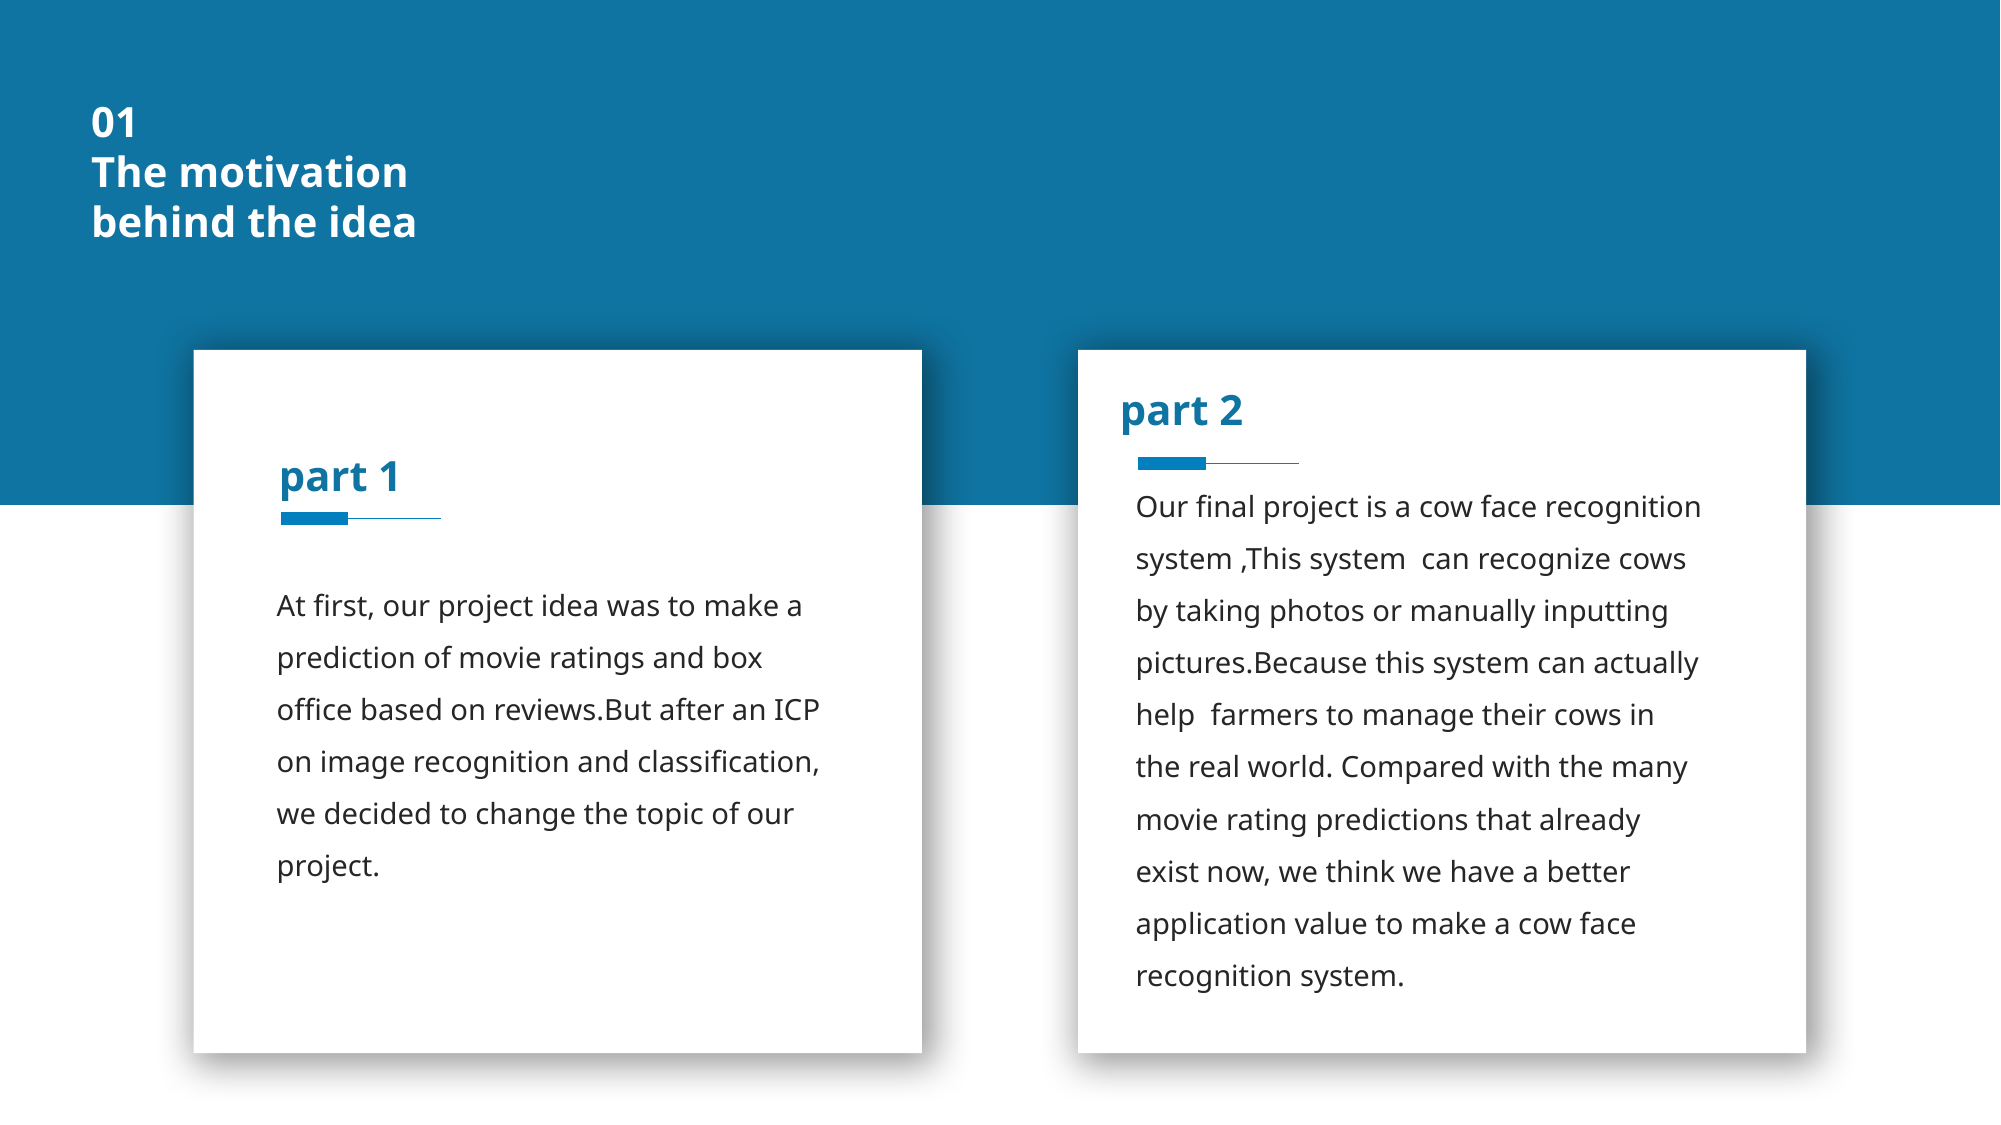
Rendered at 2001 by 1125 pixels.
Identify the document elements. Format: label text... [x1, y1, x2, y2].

text_box [0, 0, 2000, 506]
text_box Our final project is a cow face recognition system ,This system can recognize cows by taking photos or manually inputting pictures.Because this system can actually help farmers to manage their cows in the real world. Compared with the many movie rating predictions that already exist now, we think we have a better application value to make a cow face recognition system. [1120, 463, 1720, 1000]
text_box 01 The motivation behind the idea [76, 88, 570, 253]
text_box At first, our project idea was to make a prediction of movie ratings and box office based on reviews.But after an ICP on image recognition and classification, we decided to change the topic of our project. [261, 562, 861, 890]
text_box [1077, 349, 1807, 1054]
text_box part 2 [1105, 376, 1599, 442]
text_box [193, 349, 923, 1054]
text_box part 1 [264, 441, 758, 507]
